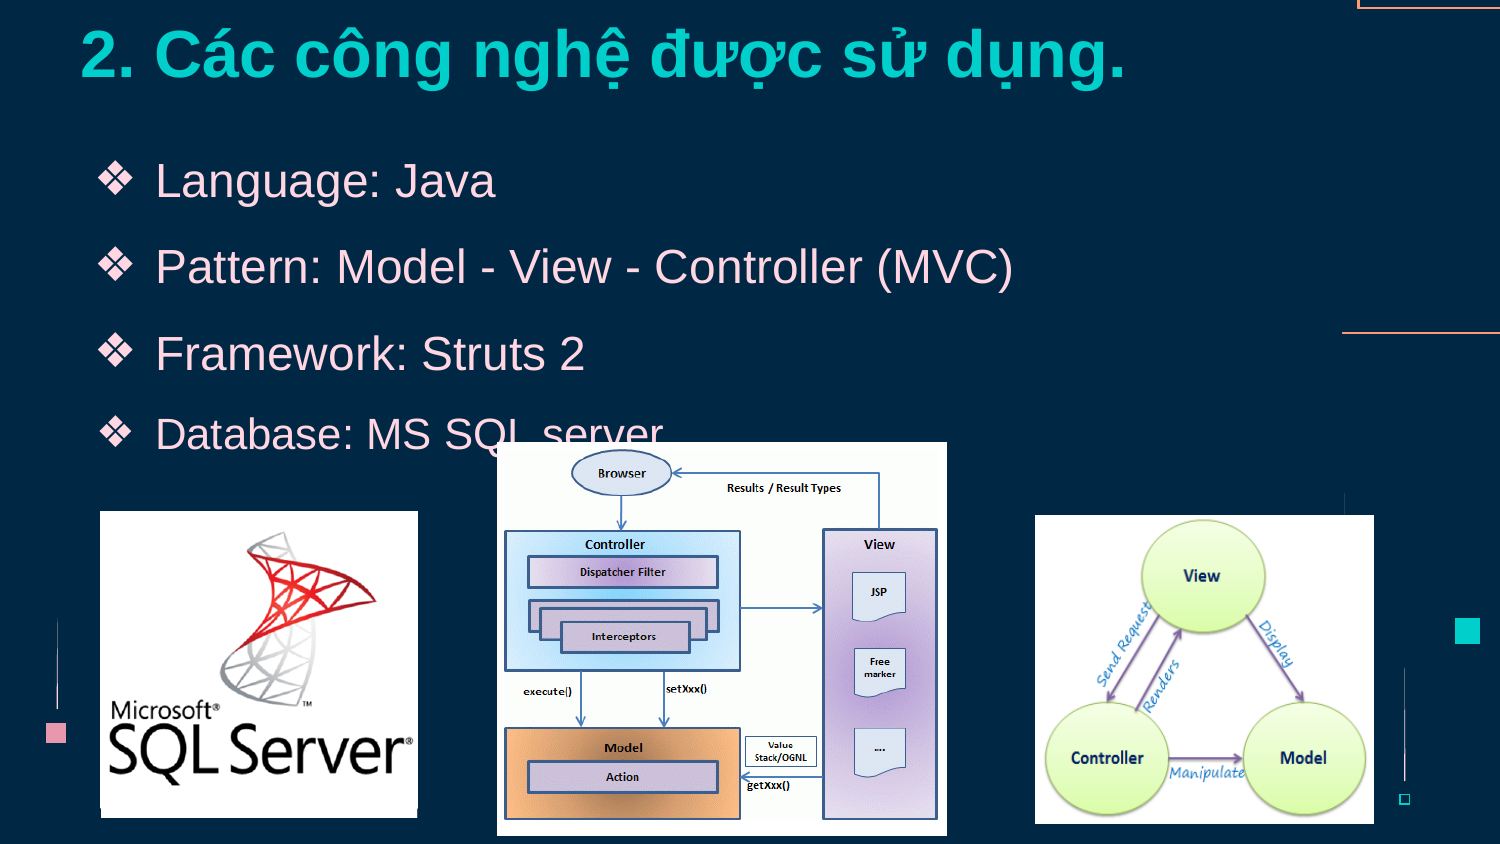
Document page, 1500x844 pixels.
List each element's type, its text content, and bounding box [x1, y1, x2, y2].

picture [1035, 515, 1374, 825]
list Language: Java Pattern: Model - View - Controller (MVC) Framework: Struts 2 Database: MS SQL server [65, 107, 1036, 515]
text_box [1342, 0, 1500, 334]
title 2. Các công nghệ được sử dụng. [65, 11, 1245, 107]
picture [496, 442, 948, 836]
picture [100, 510, 419, 829]
